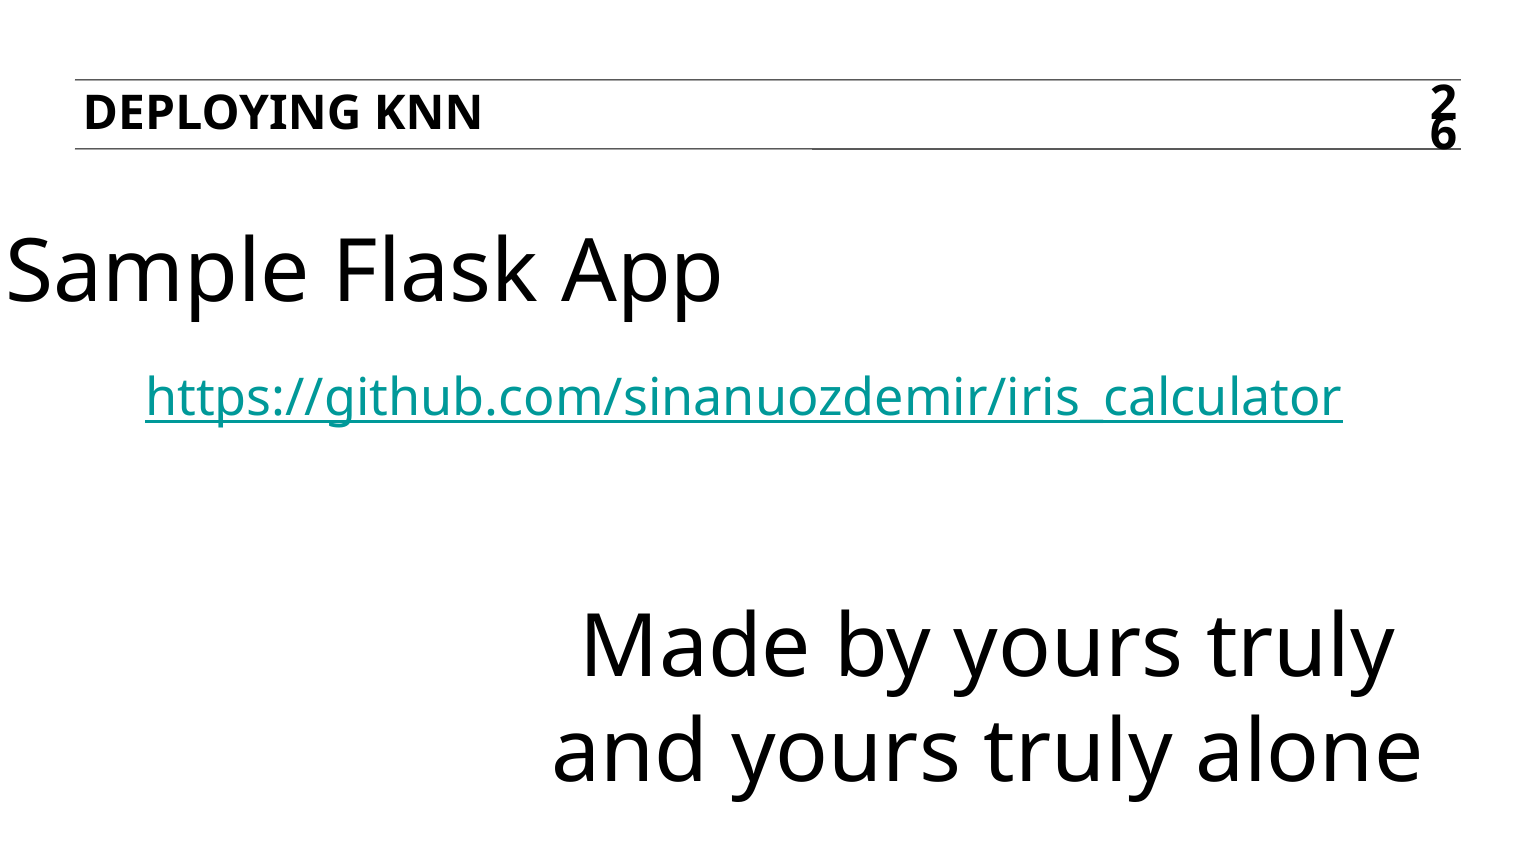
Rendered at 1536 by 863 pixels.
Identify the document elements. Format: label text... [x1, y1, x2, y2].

text_box Made by yours truly and yours truly alone [530, 581, 1445, 806]
list Deploying knn [67, 81, 1118, 132]
text_box Sample Flask App [0, 206, 740, 326]
text_box https://github.com/sinanuozdemir/iris_calculator [130, 356, 1359, 442]
slide_number 26 [1419, 86, 1461, 138]
